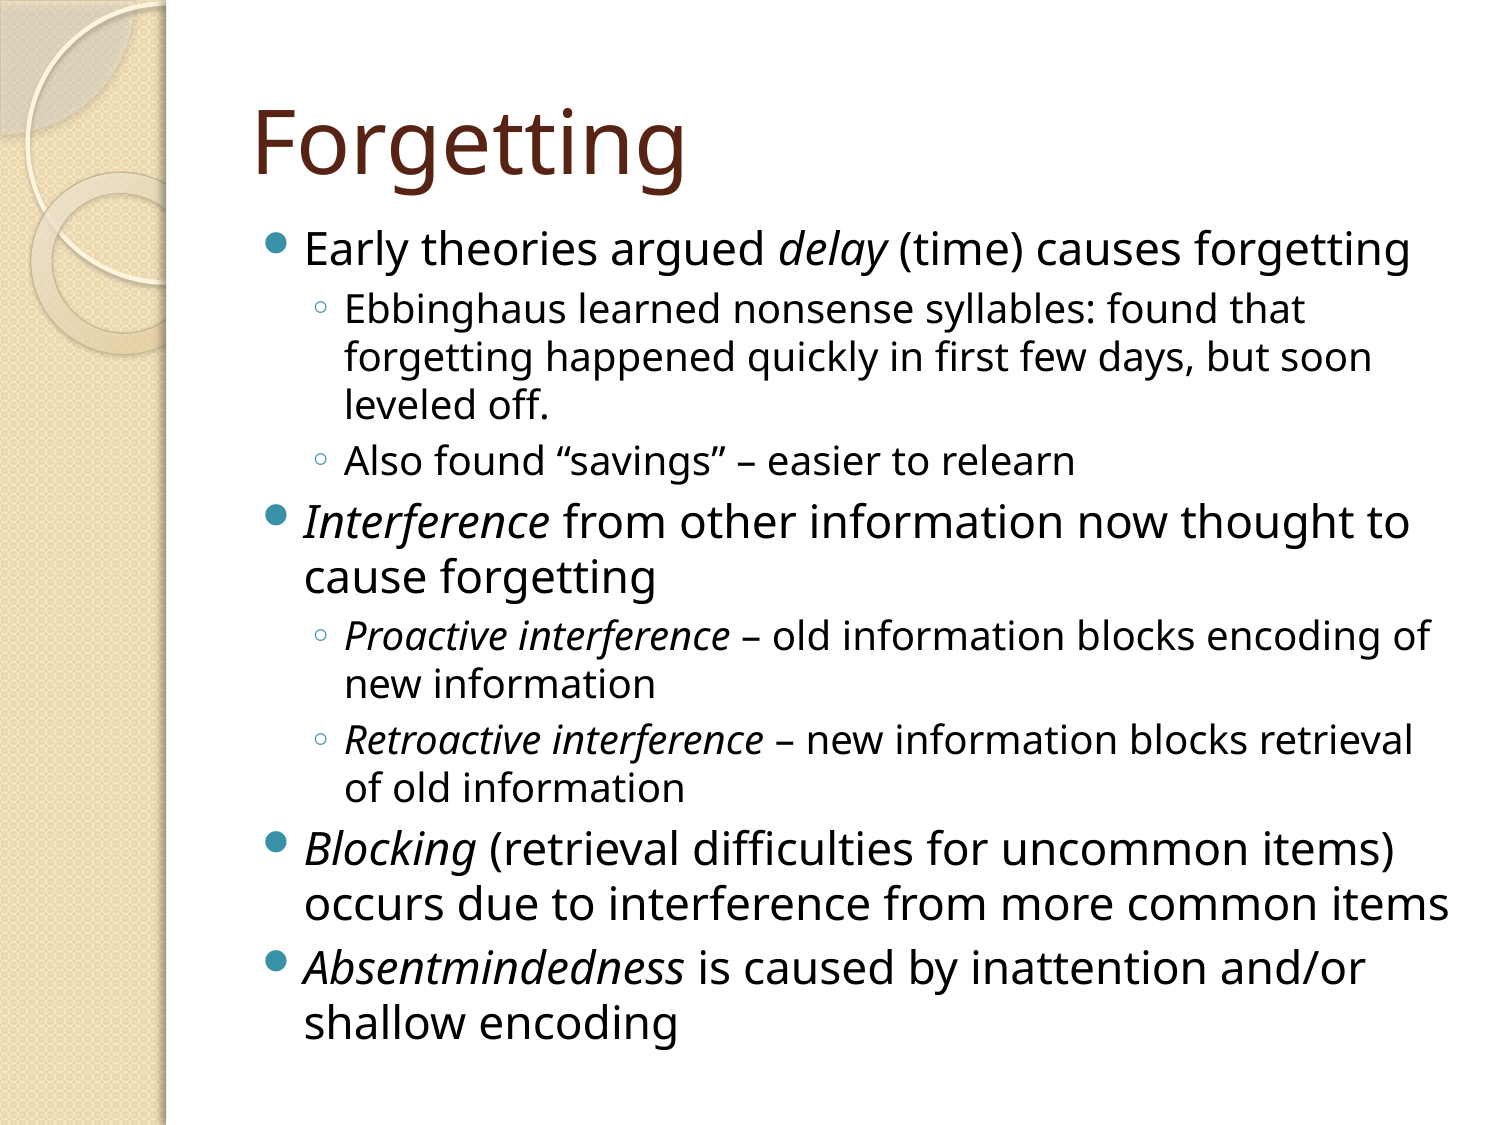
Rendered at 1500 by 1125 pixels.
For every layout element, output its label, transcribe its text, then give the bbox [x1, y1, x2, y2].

list Early theories argued delay (time) causes forgetting Ebbinghaus learned nonsense syllables: found that forgetting happened quickly in first few days, but soon leveled off. Also found “savings” – easier to relearn Interference from other information now thought to cause forgetting Proactive interference – old information blocks encoding of new information Retroactive interference – new information blocks retrieval of old information Blocking (retrieval difficulties for uncommon items) occurs due to interference from more common items Absentmindedness is caused by inattention and/or shallow encoding [235, 212, 1466, 1113]
title Forgetting [235, 45, 1466, 212]
